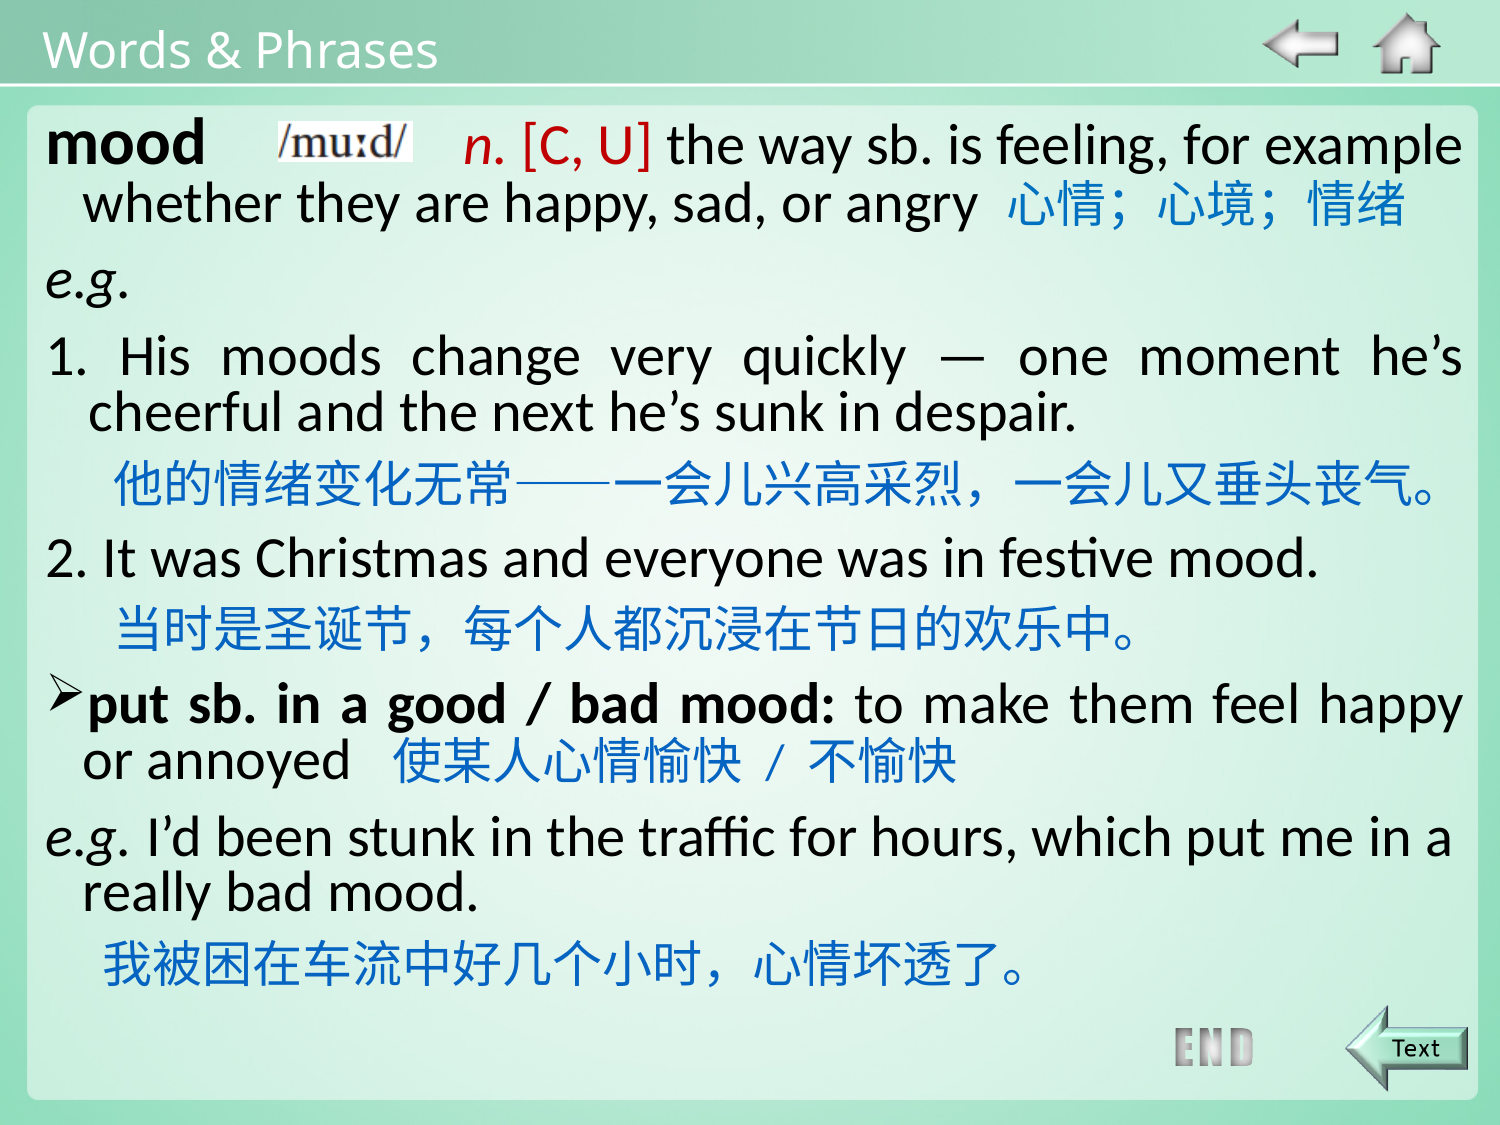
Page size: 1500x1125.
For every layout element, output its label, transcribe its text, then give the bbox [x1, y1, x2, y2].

list mood n. [C, U] the way sb. is feeling, for example whether they are happy, sad, or angry 心情；心境；情绪 e.g. 1. His moods change very quickly — one moment he’s cheerful and the next he’s sunk in despair. 他的情绪变化无常——一会儿兴高采烈，一会儿又垂头丧气。 2. It was Christmas and everyone was in festive mood. 当时是圣诞节，每个人都沉浸在节日的欢乐中。 put sb. in a good / bad mood: to make them feel happy or annoyed 使某人心情愉快 / 不愉快 e.g. I’d been stunk in the traffic for hours, which put me in a really bad mood. 我被困在车流中好几个小时，心情坏透了。 [29, 105, 1480, 1102]
picture [0, 0, 1500, 1125]
text_box Words & Phrases [27, 11, 582, 87]
